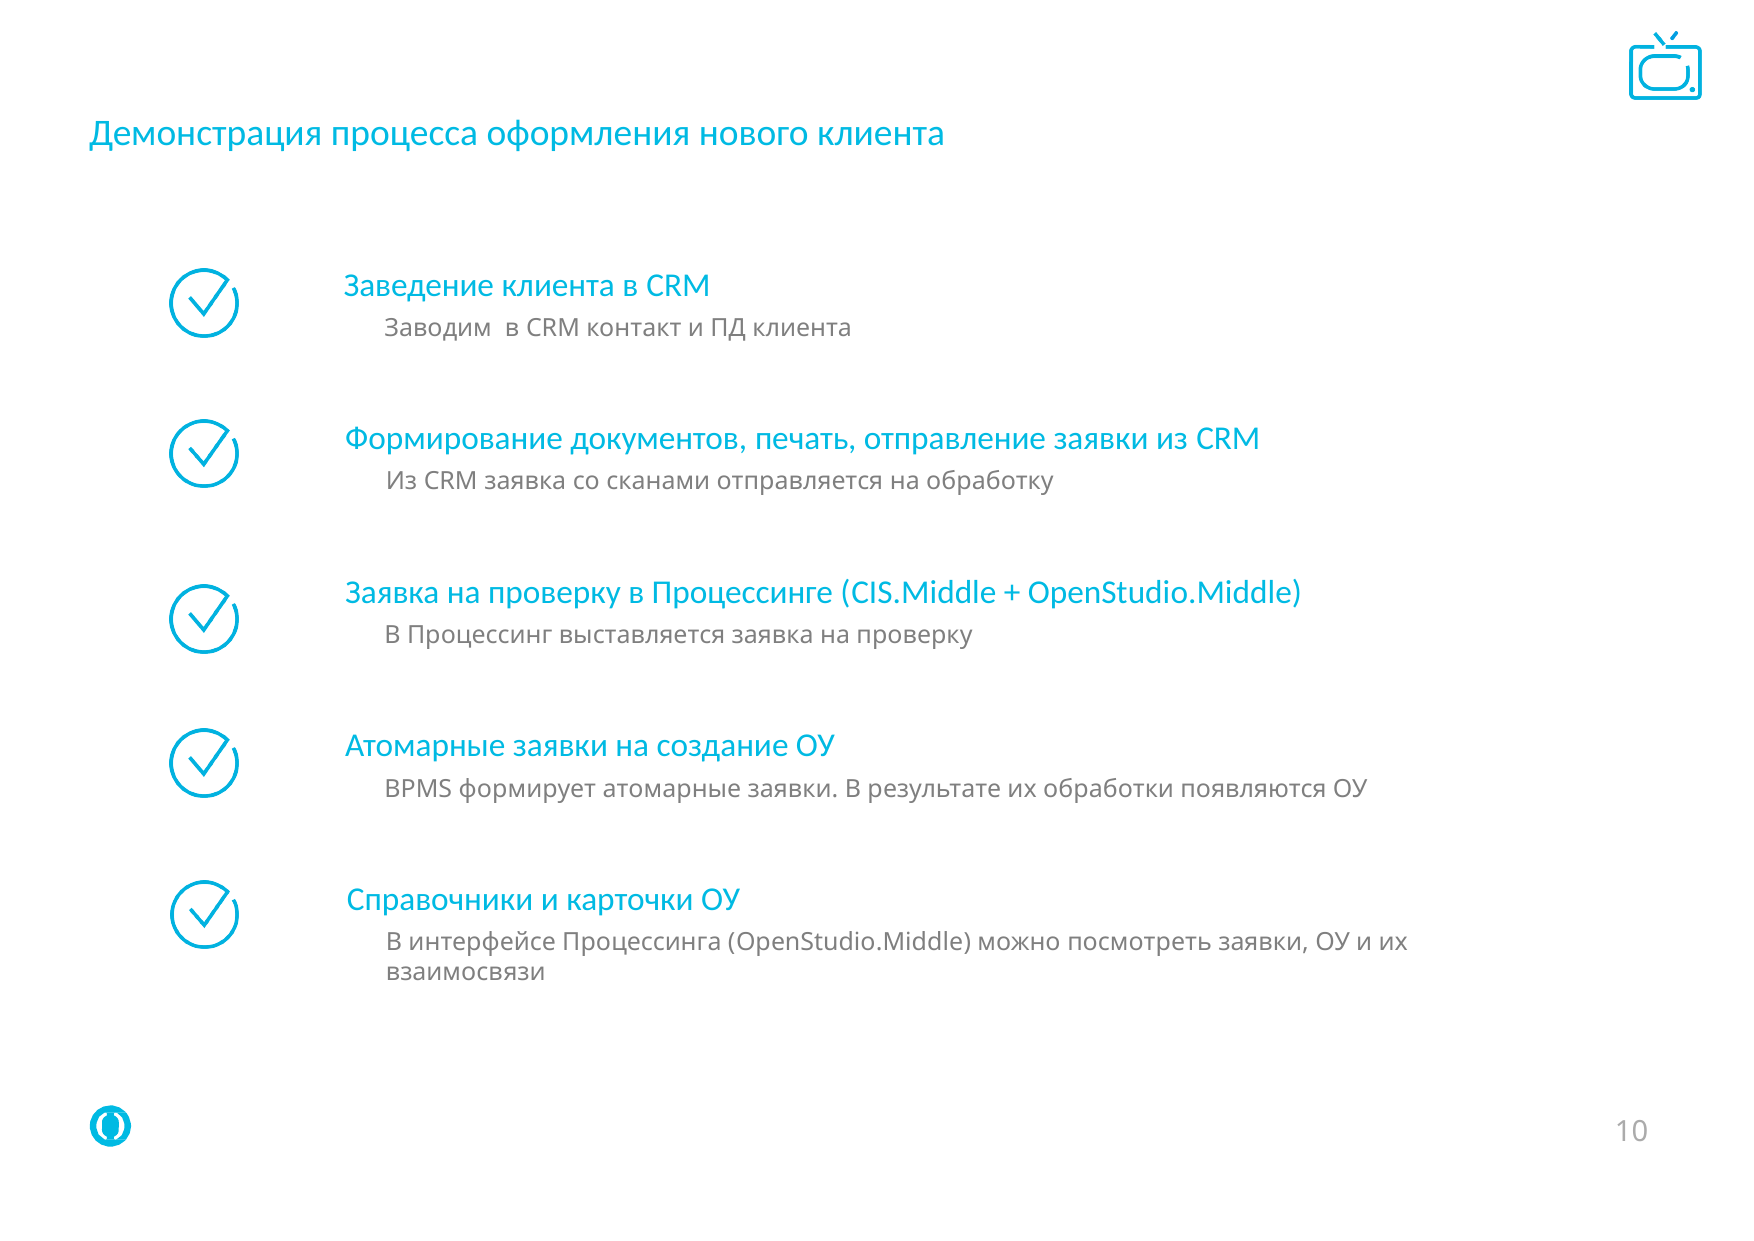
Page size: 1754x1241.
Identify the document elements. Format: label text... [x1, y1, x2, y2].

picture [174, 584, 239, 650]
picture [207, 464, 239, 489]
picture [1629, 31, 1702, 96]
list BPMS формирует атомарные заявки. В результате их обработки появляются ОУ [367, 764, 1584, 845]
picture [169, 463, 201, 489]
picture [174, 728, 239, 794]
list Заявка на проверку в Процессинге (CIS.Middle + OpenStudio.Middle) [328, 561, 1584, 611]
list В интерфейсе Процессинга (OpenStudio.Middle) можно посмотреть заявки, ОУ и их взаимосвязи [368, 918, 1586, 999]
picture [169, 773, 194, 798]
picture [169, 313, 194, 338]
picture [174, 419, 239, 484]
picture [214, 773, 239, 798]
picture [214, 629, 239, 654]
picture [175, 879, 239, 945]
picture [169, 584, 195, 610]
picture [214, 313, 239, 338]
picture [174, 268, 239, 334]
slide_number 10 [1256, 1099, 1666, 1166]
picture [215, 925, 239, 949]
list Заведение клиента в CRM [326, 254, 1583, 303]
picture [169, 918, 194, 949]
picture [169, 728, 195, 754]
list Атомарные заявки на создание ОУ [328, 714, 1584, 764]
list В Процессинг выставляется заявка на проверку [367, 611, 1584, 714]
list Из CRM заявка со сканами отправляется на обработку [368, 457, 1584, 538]
list Справочники и карточки ОУ [329, 868, 1586, 918]
picture [169, 419, 195, 444]
picture [169, 268, 195, 294]
list Демонстрация процесса оформления нового клиента [72, 99, 1651, 186]
picture [169, 879, 202, 912]
picture [169, 629, 194, 654]
list Формирование документов, печать, отправление заявки из CRM [328, 407, 1584, 457]
list Заводим в CRM контакт и ПД клиента [367, 303, 1583, 384]
